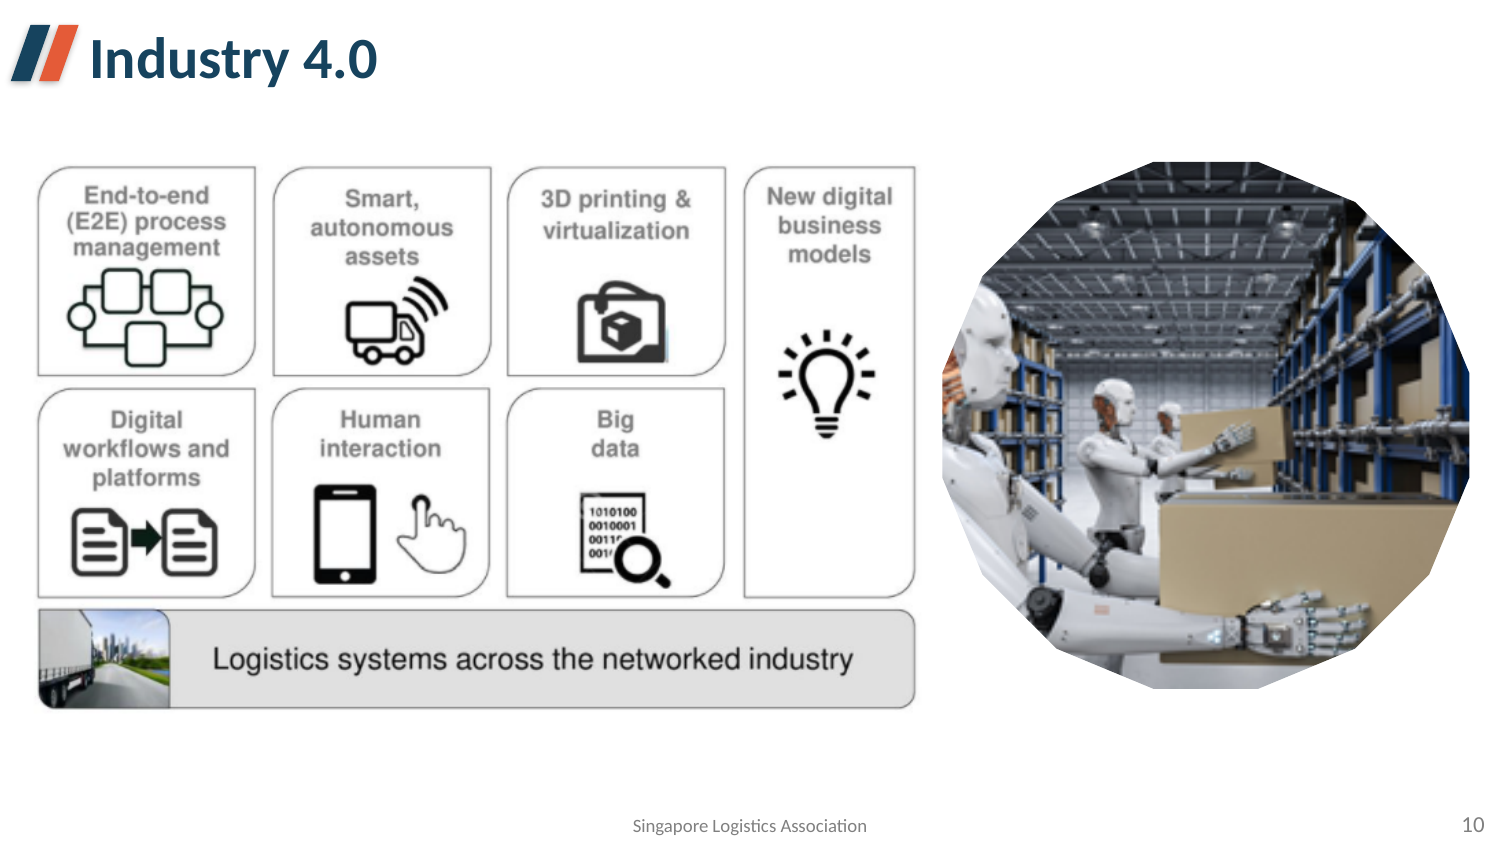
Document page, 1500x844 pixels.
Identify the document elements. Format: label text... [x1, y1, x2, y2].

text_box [942, 161, 1470, 690]
picture [20, 161, 943, 730]
title Industry 4.0 [74, 0, 1425, 110]
